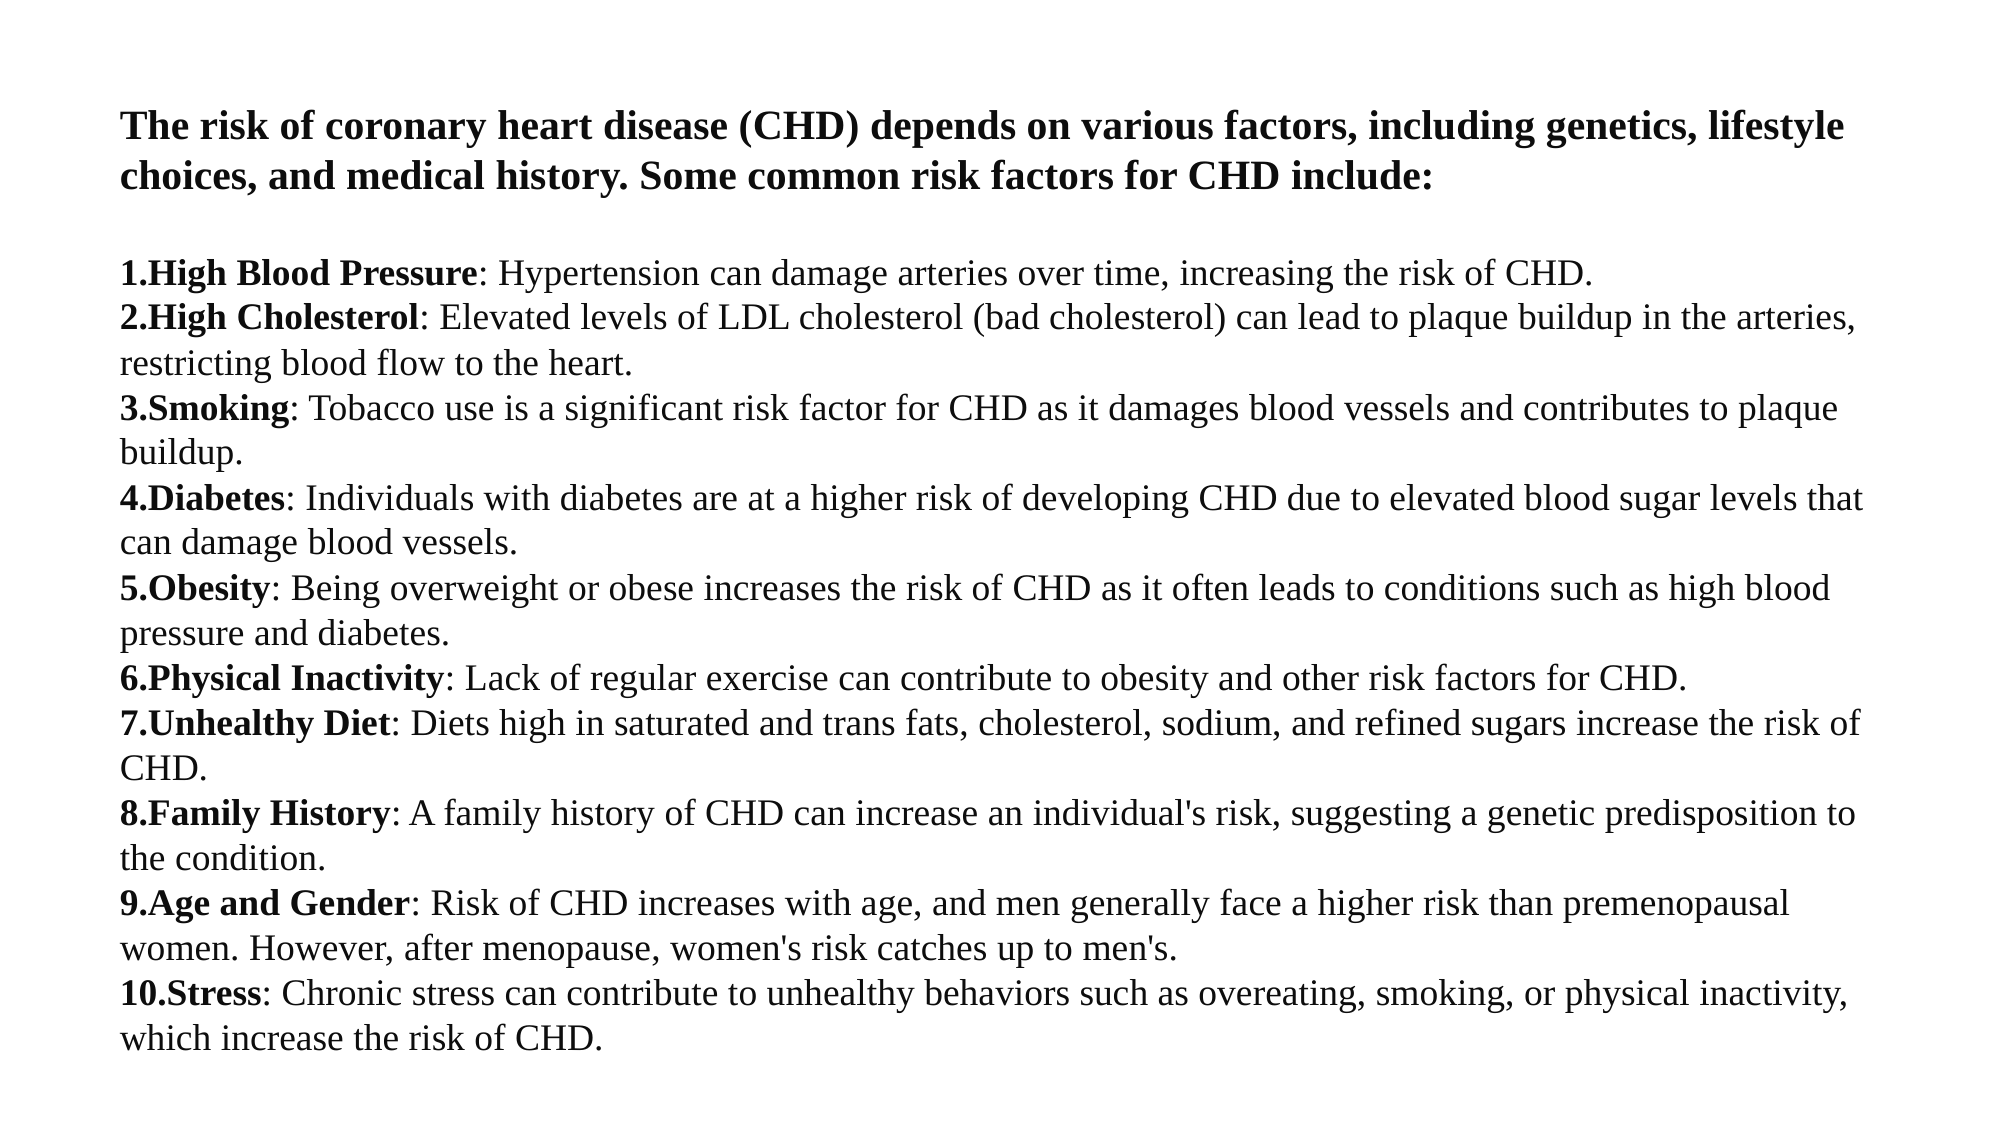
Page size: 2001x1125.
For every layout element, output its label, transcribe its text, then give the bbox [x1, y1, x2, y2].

text_box The risk of coronary heart disease (CHD) depends on various factors, including genetics, lifestyle choices, and medical history. Some common risk factors for CHD include: High Blood Pressure: Hypertension can damage arteries over time, increasing the risk of CHD. High Cholesterol: Elevated levels of LDL cholesterol (bad cholesterol) can lead to plaque buildup in the arteries, restricting blood flow to the heart. Smoking: Tobacco use is a significant risk factor for CHD as it damages blood vessels and contributes to plaque buildup. Diabetes: Individuals with diabetes are at a higher risk of developing CHD due to elevated blood sugar levels that can damage blood vessels. Obesity: Being overweight or obese increases the risk of CHD as it often leads to conditions such as high blood pressure and diabetes. Physical Inactivity: Lack of regular exercise can contribute to obesity and other risk factors for CHD. Unhealthy Diet: Diets high in saturated and trans fats, cholesterol, sodium, and refined sugars increase the risk of CHD. Family History: A family history of CHD can increase an individual's risk, suggesting a genetic predisposition to the condition. Age and Gender: Risk of CHD increases with age, and men generally face a higher risk than premenopausal women. However, after menopause, women's risk catches up to men's. Stress: Chronic stress can contribute to unhealthy behaviors such as overeating, smoking, or physical inactivity, which increase the risk of CHD. [104, 90, 1907, 1110]
